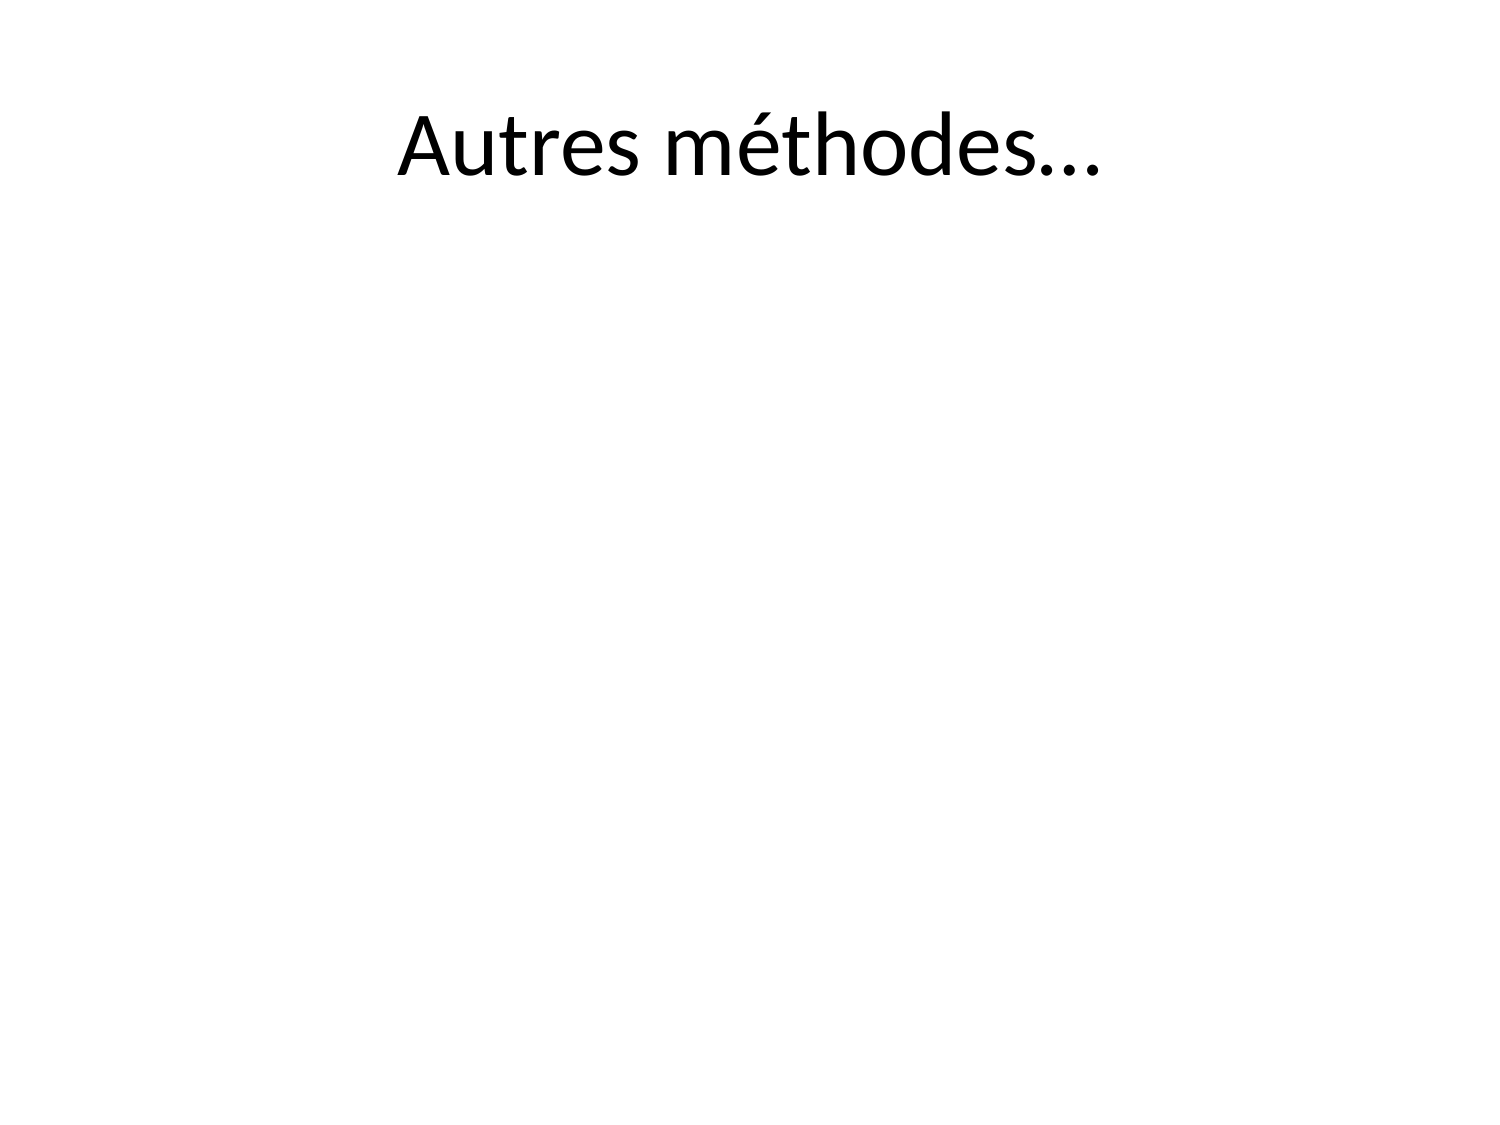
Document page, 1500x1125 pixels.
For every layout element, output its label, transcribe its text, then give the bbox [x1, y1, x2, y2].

title Autres méthodes… [75, 45, 1425, 233]
